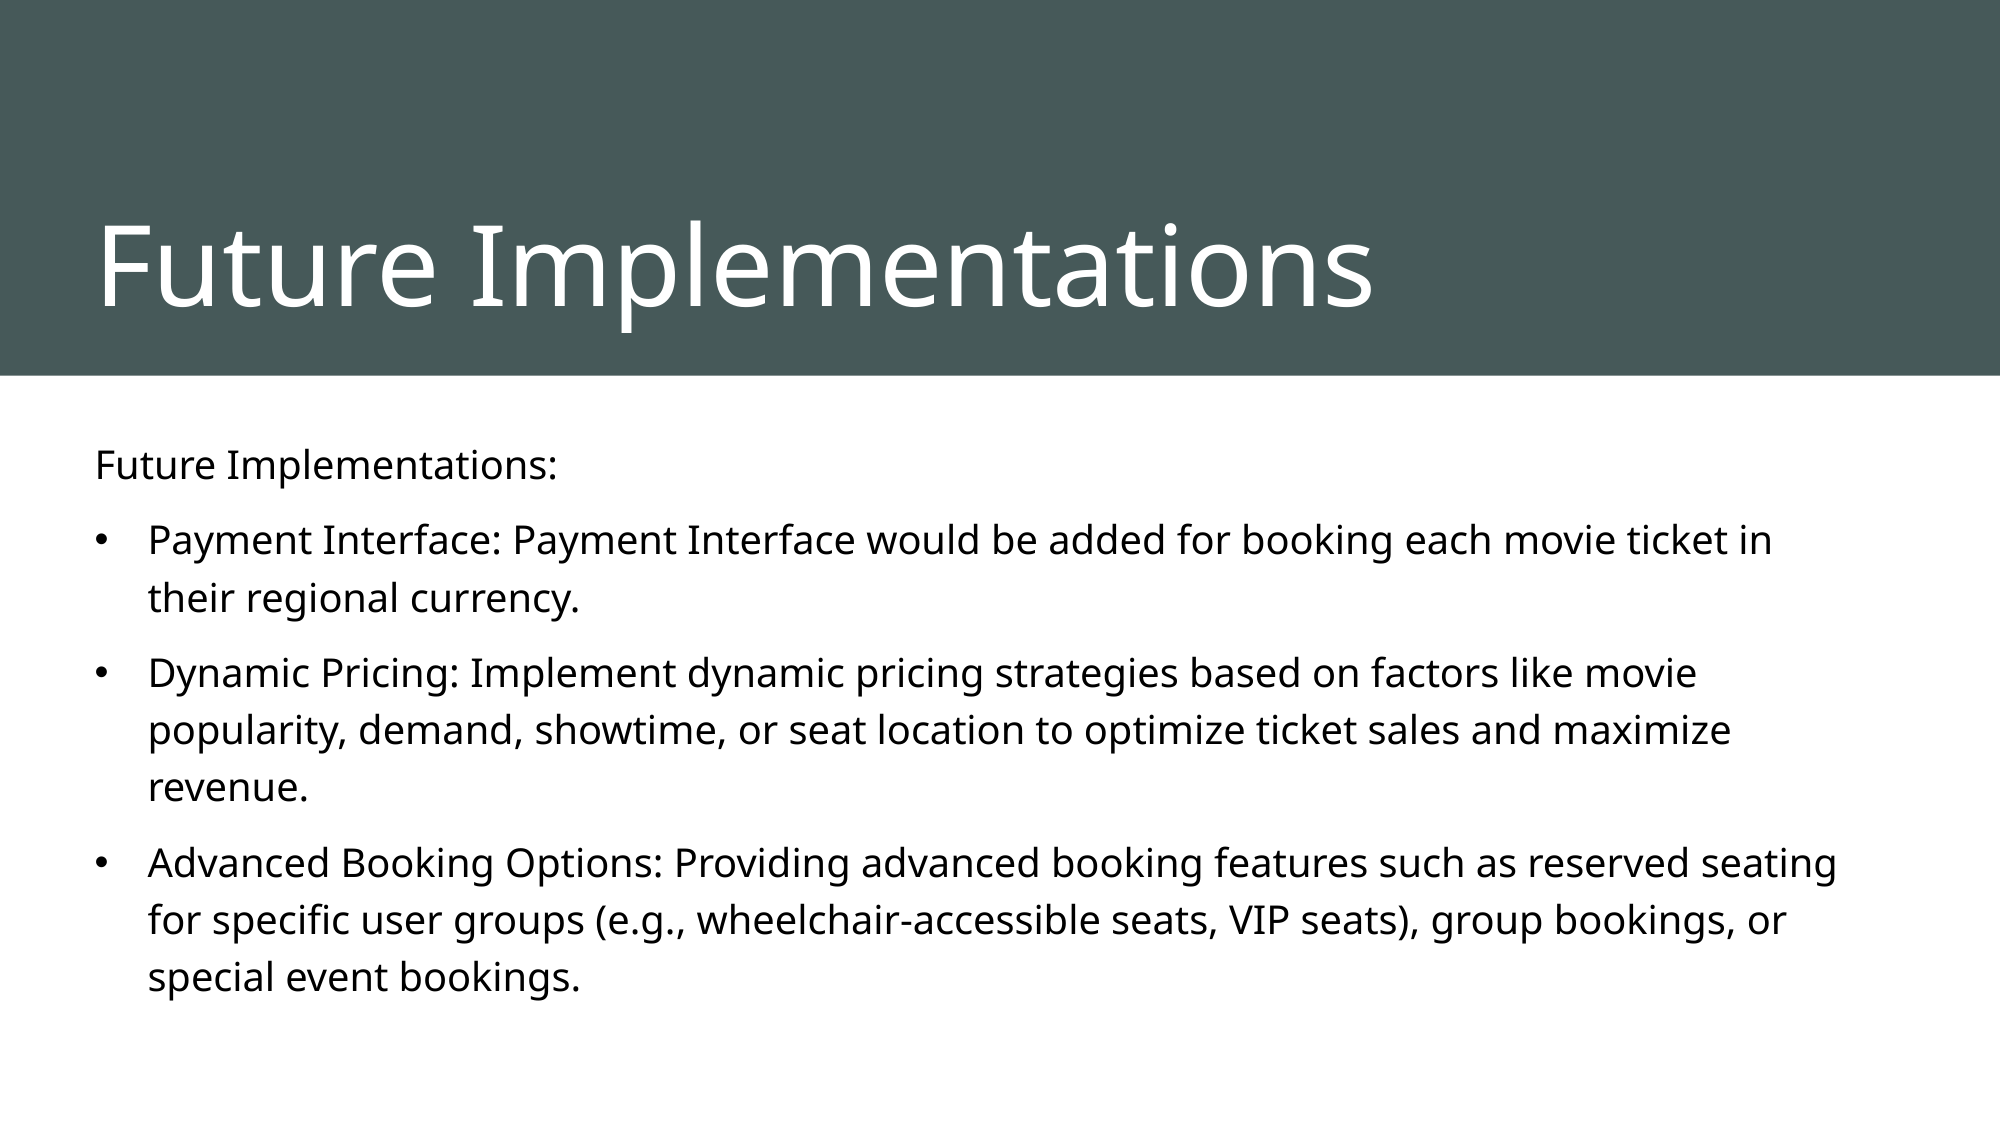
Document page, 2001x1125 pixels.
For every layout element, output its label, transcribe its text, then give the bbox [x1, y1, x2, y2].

title Future Implementations [79, 59, 1863, 337]
list Future Implementations: Payment Interface: Payment Interface would be added for booking each movie ticket in their regional currency. Dynamic Pricing: Implement dynamic pricing strategies based on factors like movie popularity, demand, showtime, or seat location to optimize ticket sales and maximize revenue. Advanced Booking Options: Providing advanced booking features such as reserved seating for specific user groups (e.g., wheelchair-accessible seats, VIP seats), group bookings, or special event bookings. [79, 422, 1863, 1014]
